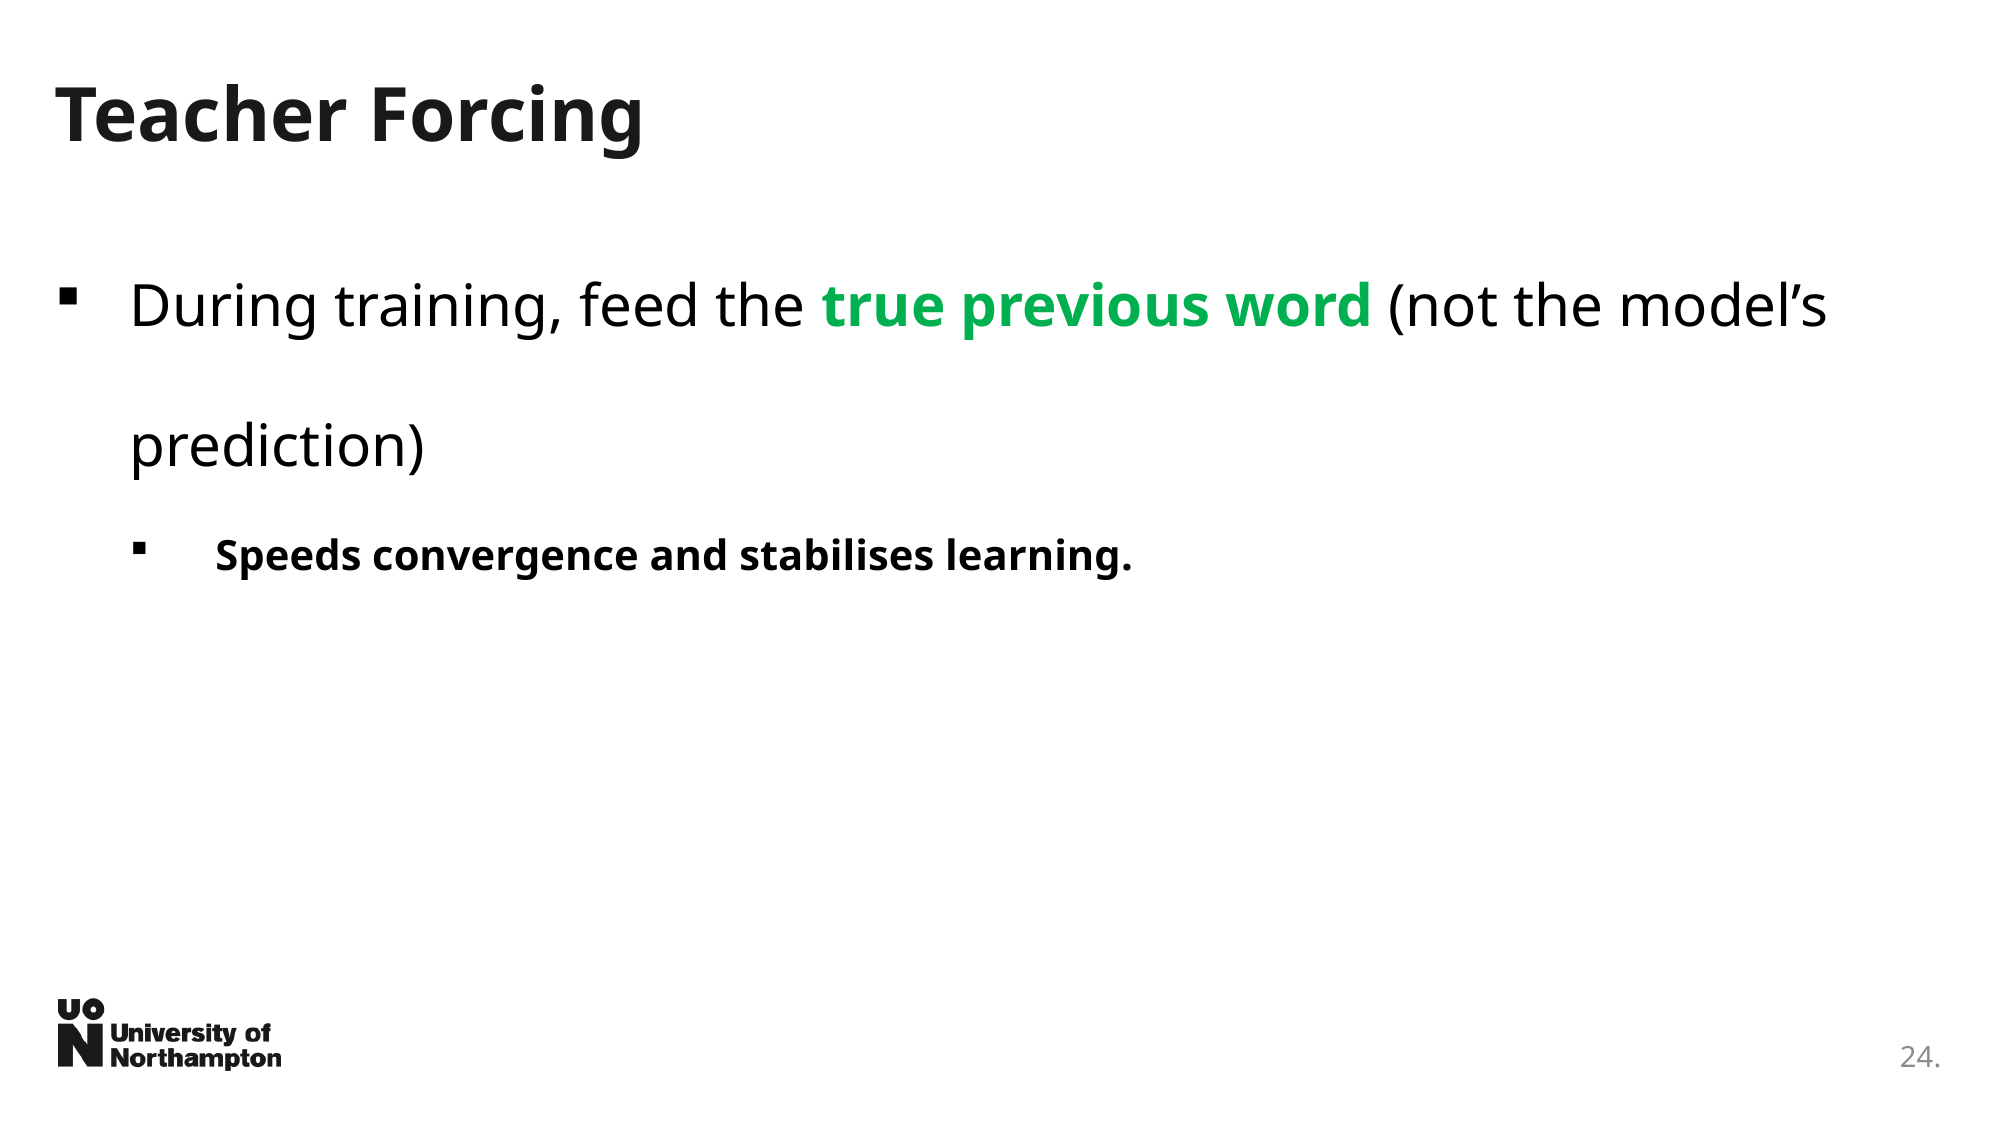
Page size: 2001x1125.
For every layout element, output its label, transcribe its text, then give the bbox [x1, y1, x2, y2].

text_box During training, feed the true previous word (not the model’s prediction) Speeds convergence and stabilises learning. [39, 191, 1914, 1001]
slide_number 24. [1743, 1027, 1957, 1087]
title Teacher Forcing [39, 69, 1765, 168]
picture [58, 1001, 281, 1071]
